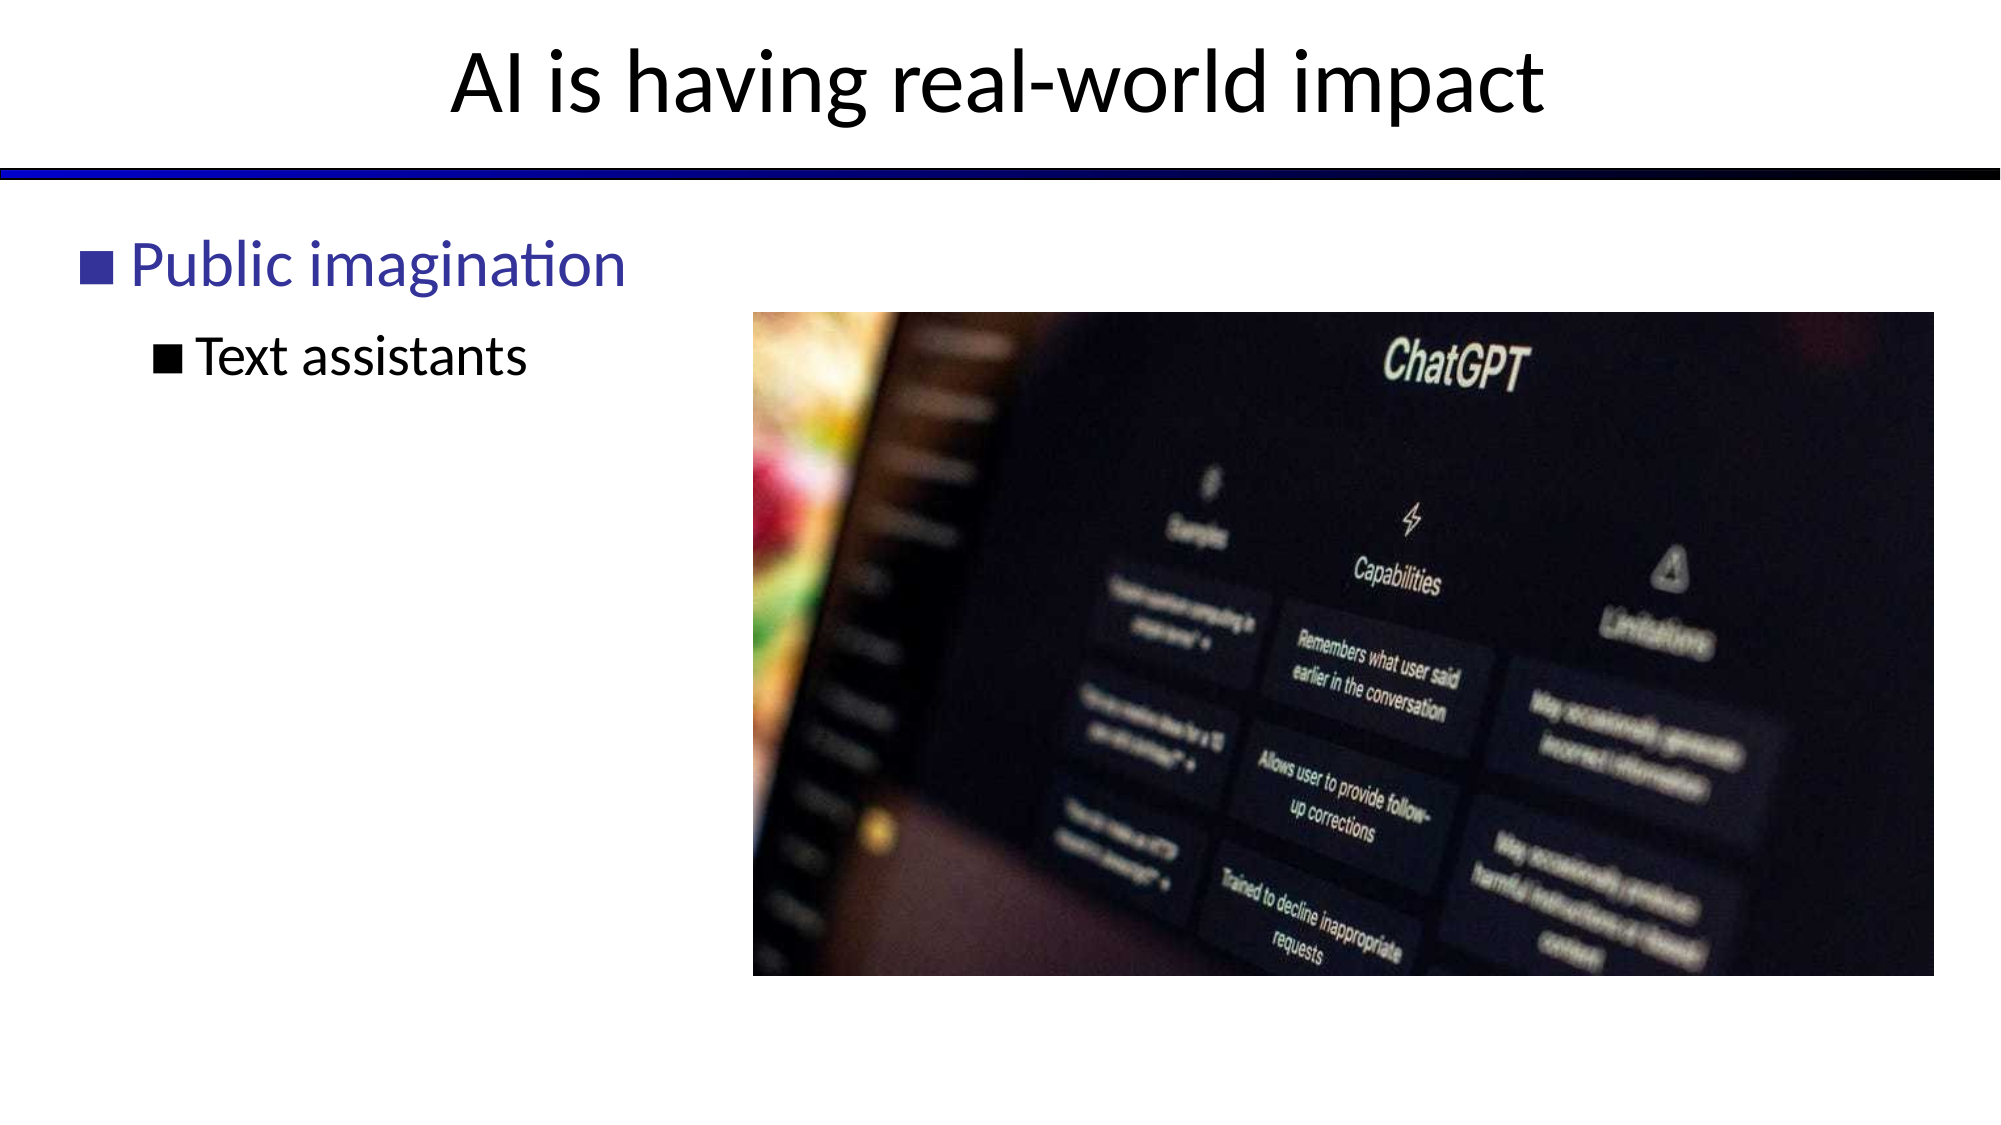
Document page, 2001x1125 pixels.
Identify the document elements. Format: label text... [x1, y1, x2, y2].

picture [753, 312, 1934, 977]
picture [1740, 170, 1999, 178]
picture [1, 170, 260, 178]
title AI is having real-world impact [260, 18, 1740, 209]
text_box Public imagination Text assistants [67, 198, 637, 387]
